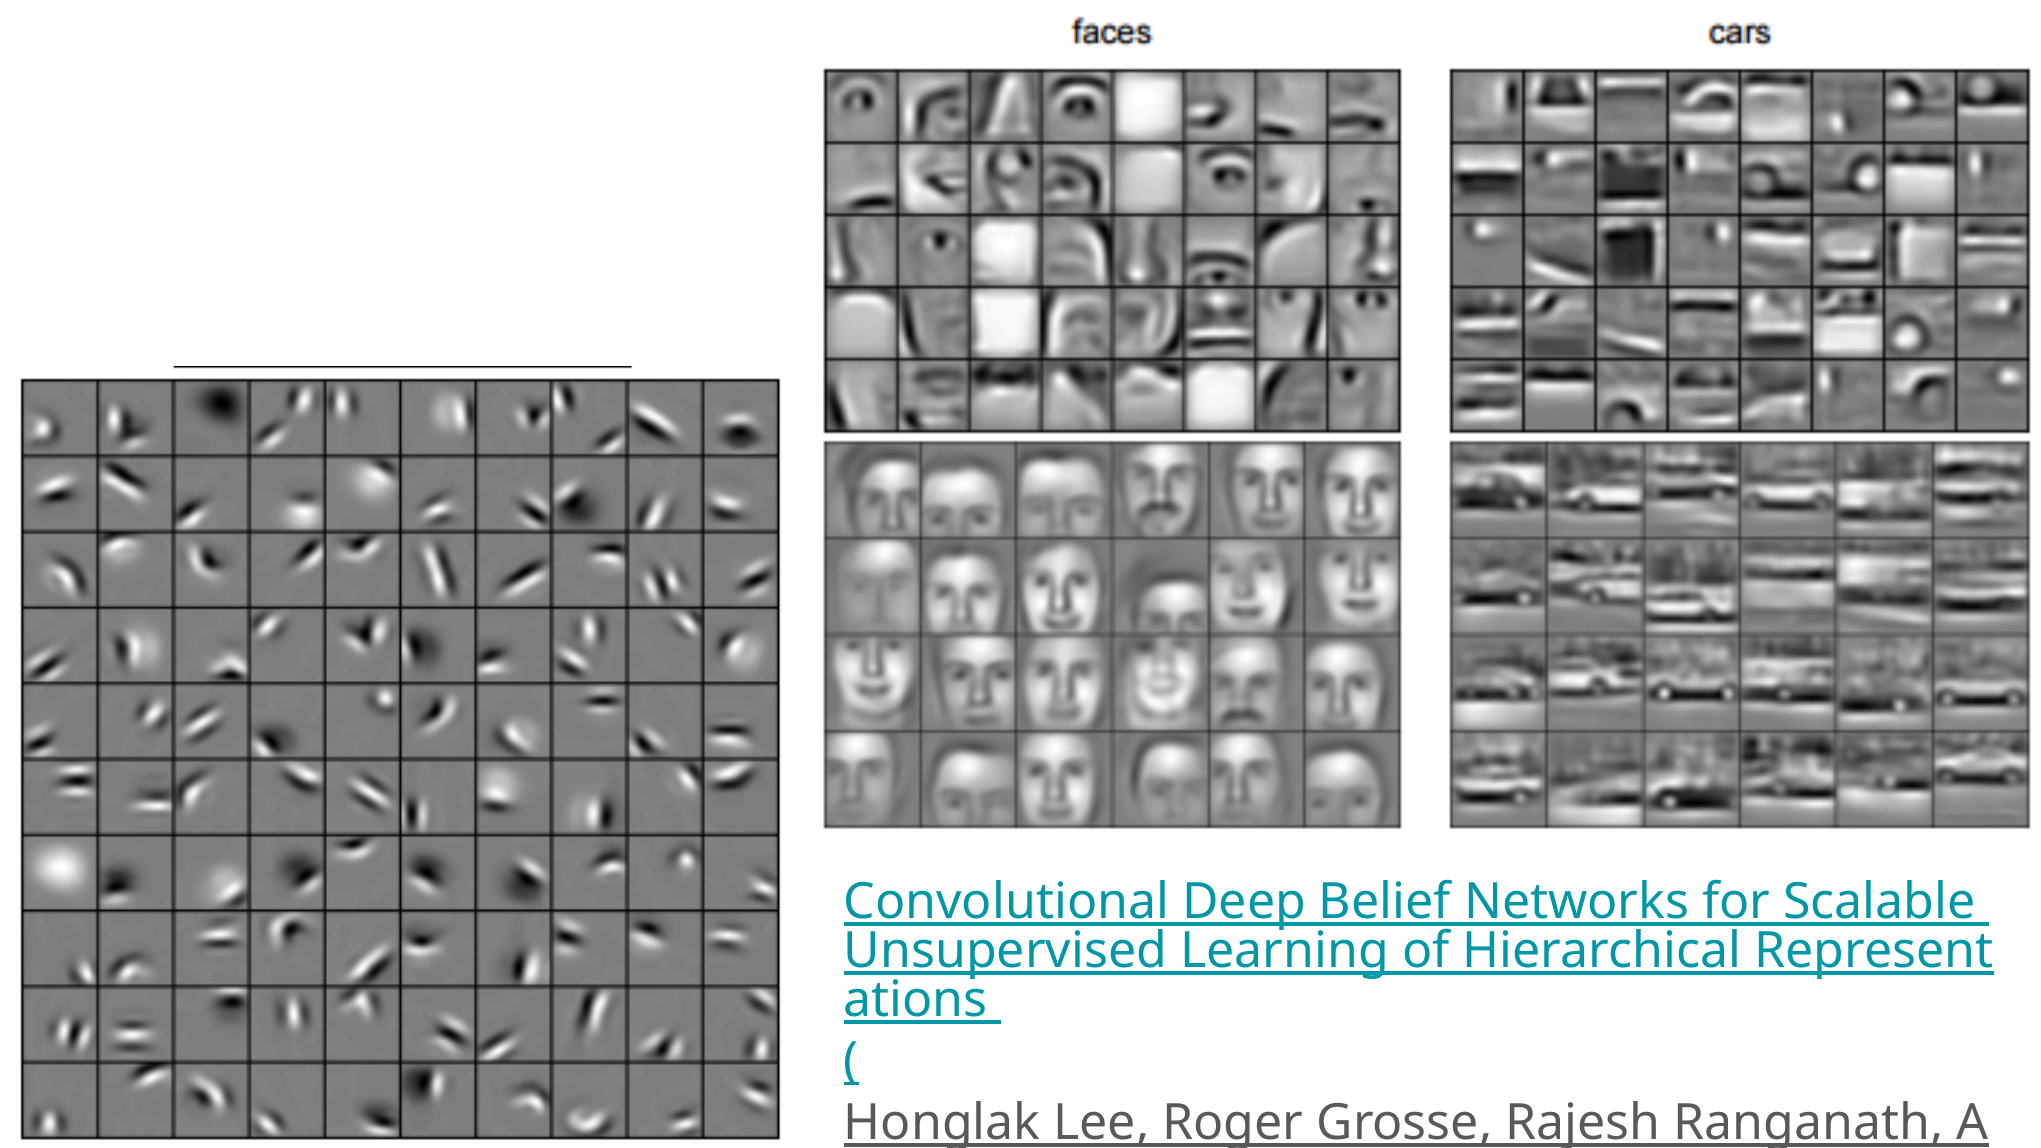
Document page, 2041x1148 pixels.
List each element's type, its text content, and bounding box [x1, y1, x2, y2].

picture [0, 0, 2041, 1148]
title Convolutional Deep Belief Networks for Scalable Unsupervised Learning of Hierarchical Representations (Honglak Lee, Roger Grosse, Rajesh Ranganath, Andrew Y. Ng) [819, 863, 2041, 1112]
